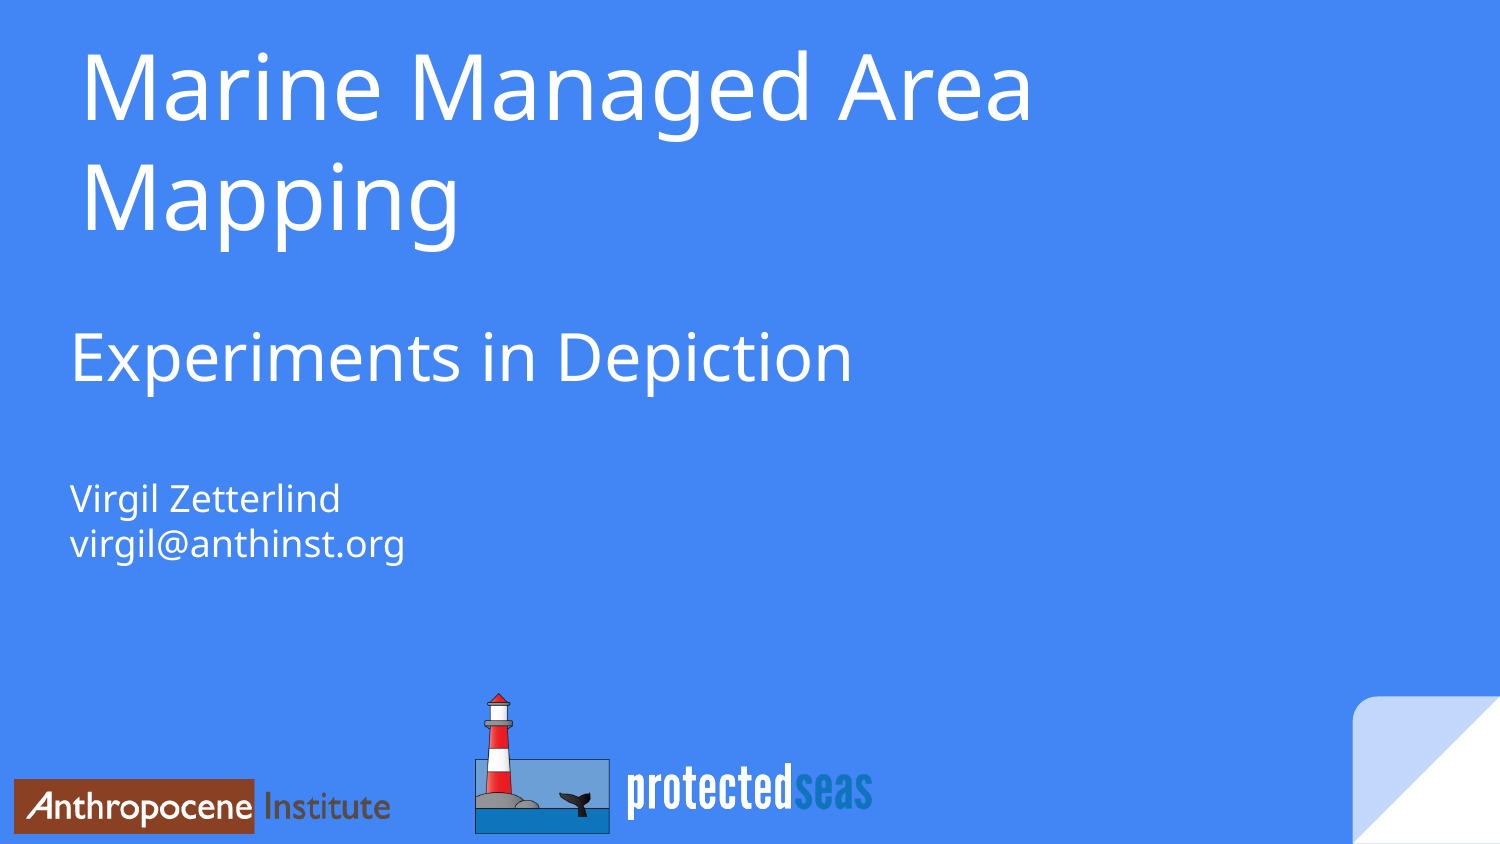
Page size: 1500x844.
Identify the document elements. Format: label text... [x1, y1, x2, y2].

subtitle Experiments in Depiction Virgil Zetterlind virgil@anthinst.org [55, 300, 1468, 609]
title Marine Managed Area Mapping [64, 110, 1413, 265]
picture [475, 693, 874, 834]
picture [7, 779, 399, 834]
